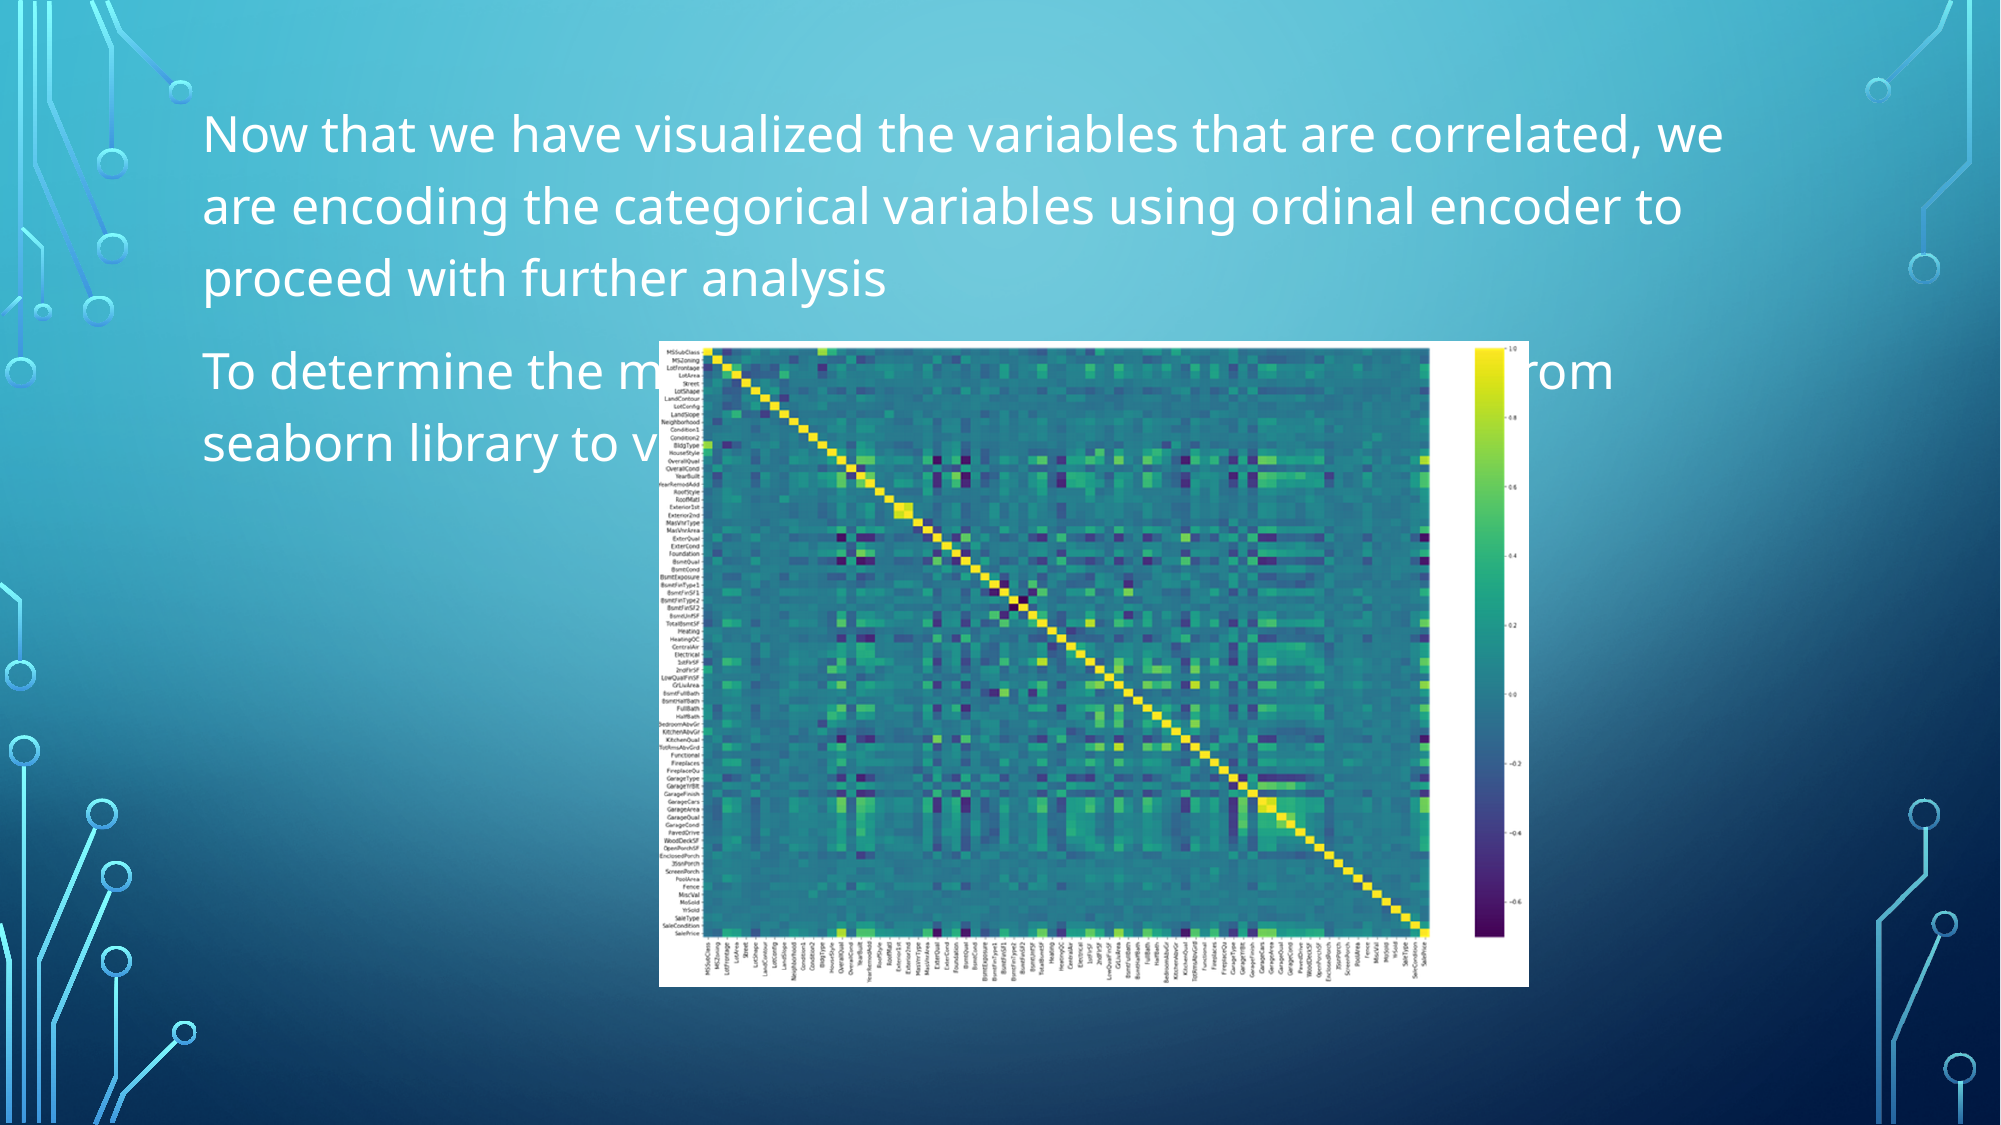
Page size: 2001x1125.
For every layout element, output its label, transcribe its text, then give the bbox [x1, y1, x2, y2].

list Now that we have visualized the variables that are correlated, we are encoding the categorical variables using ordinal encoder to proceed with further analysis To determine the multi-collinearity, I’m using heat map from seaborn library to visualize the same [187, 82, 1813, 1021]
picture [659, 340, 1529, 987]
